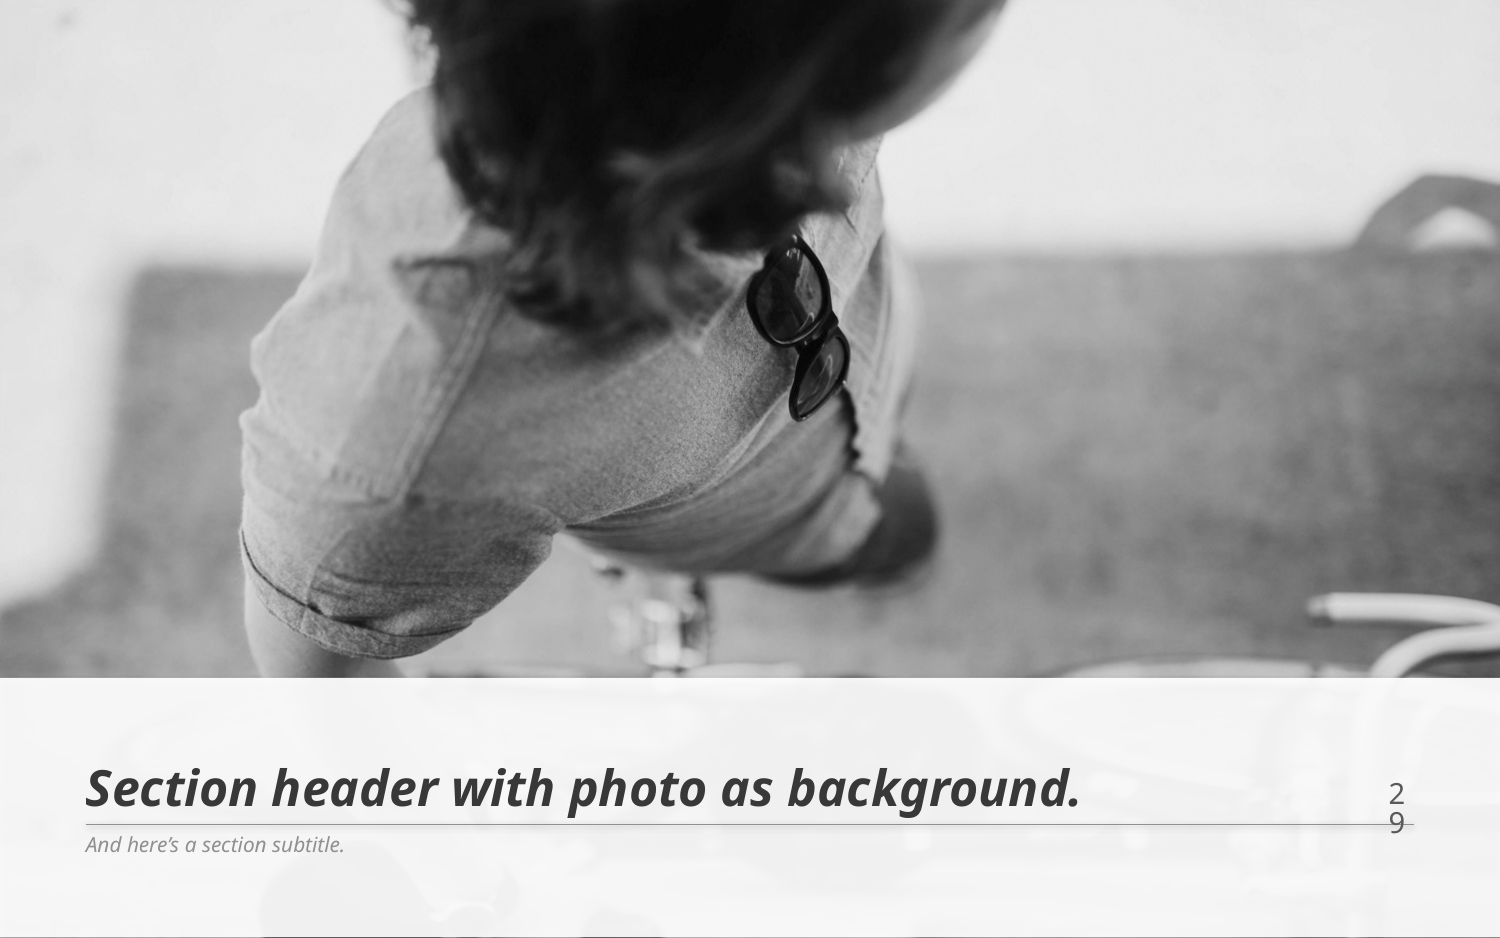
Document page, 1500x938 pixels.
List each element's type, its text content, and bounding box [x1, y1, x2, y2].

title Section header with photo as background. [85, 753, 1415, 824]
list And here’s a section subtitle. [85, 830, 1415, 867]
picture [0, 0, 1500, 677]
text_box [88, 825, 1412, 830]
slide_number 29 [1373, 768, 1413, 808]
